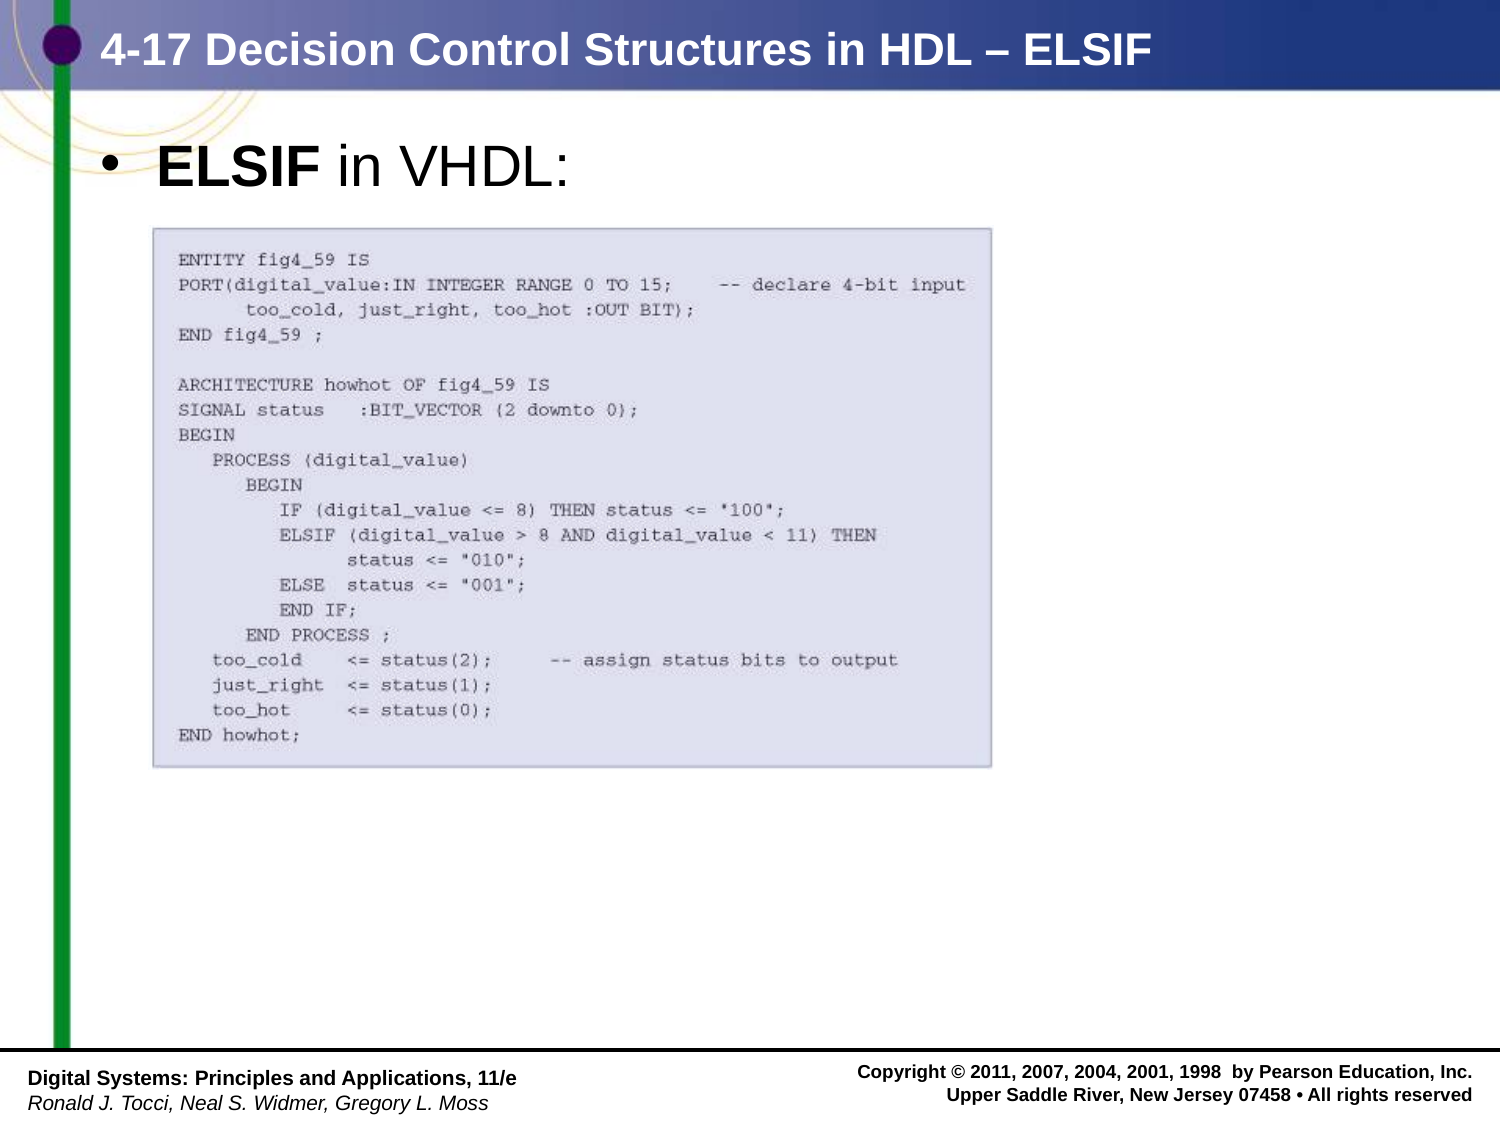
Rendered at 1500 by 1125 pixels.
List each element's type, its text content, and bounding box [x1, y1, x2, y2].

picture [0, 0, 1500, 1048]
text_box Digital Systems: Principles and Applications, 11/e Ronald J. Tocci, Neal S. Widmer, Gregory L. Moss [12, 1046, 575, 1122]
list ELSIF in VHDL: [85, 120, 1483, 216]
title 4-17 Decision Control Structures in HDL – ELSIF [85, 11, 1481, 112]
